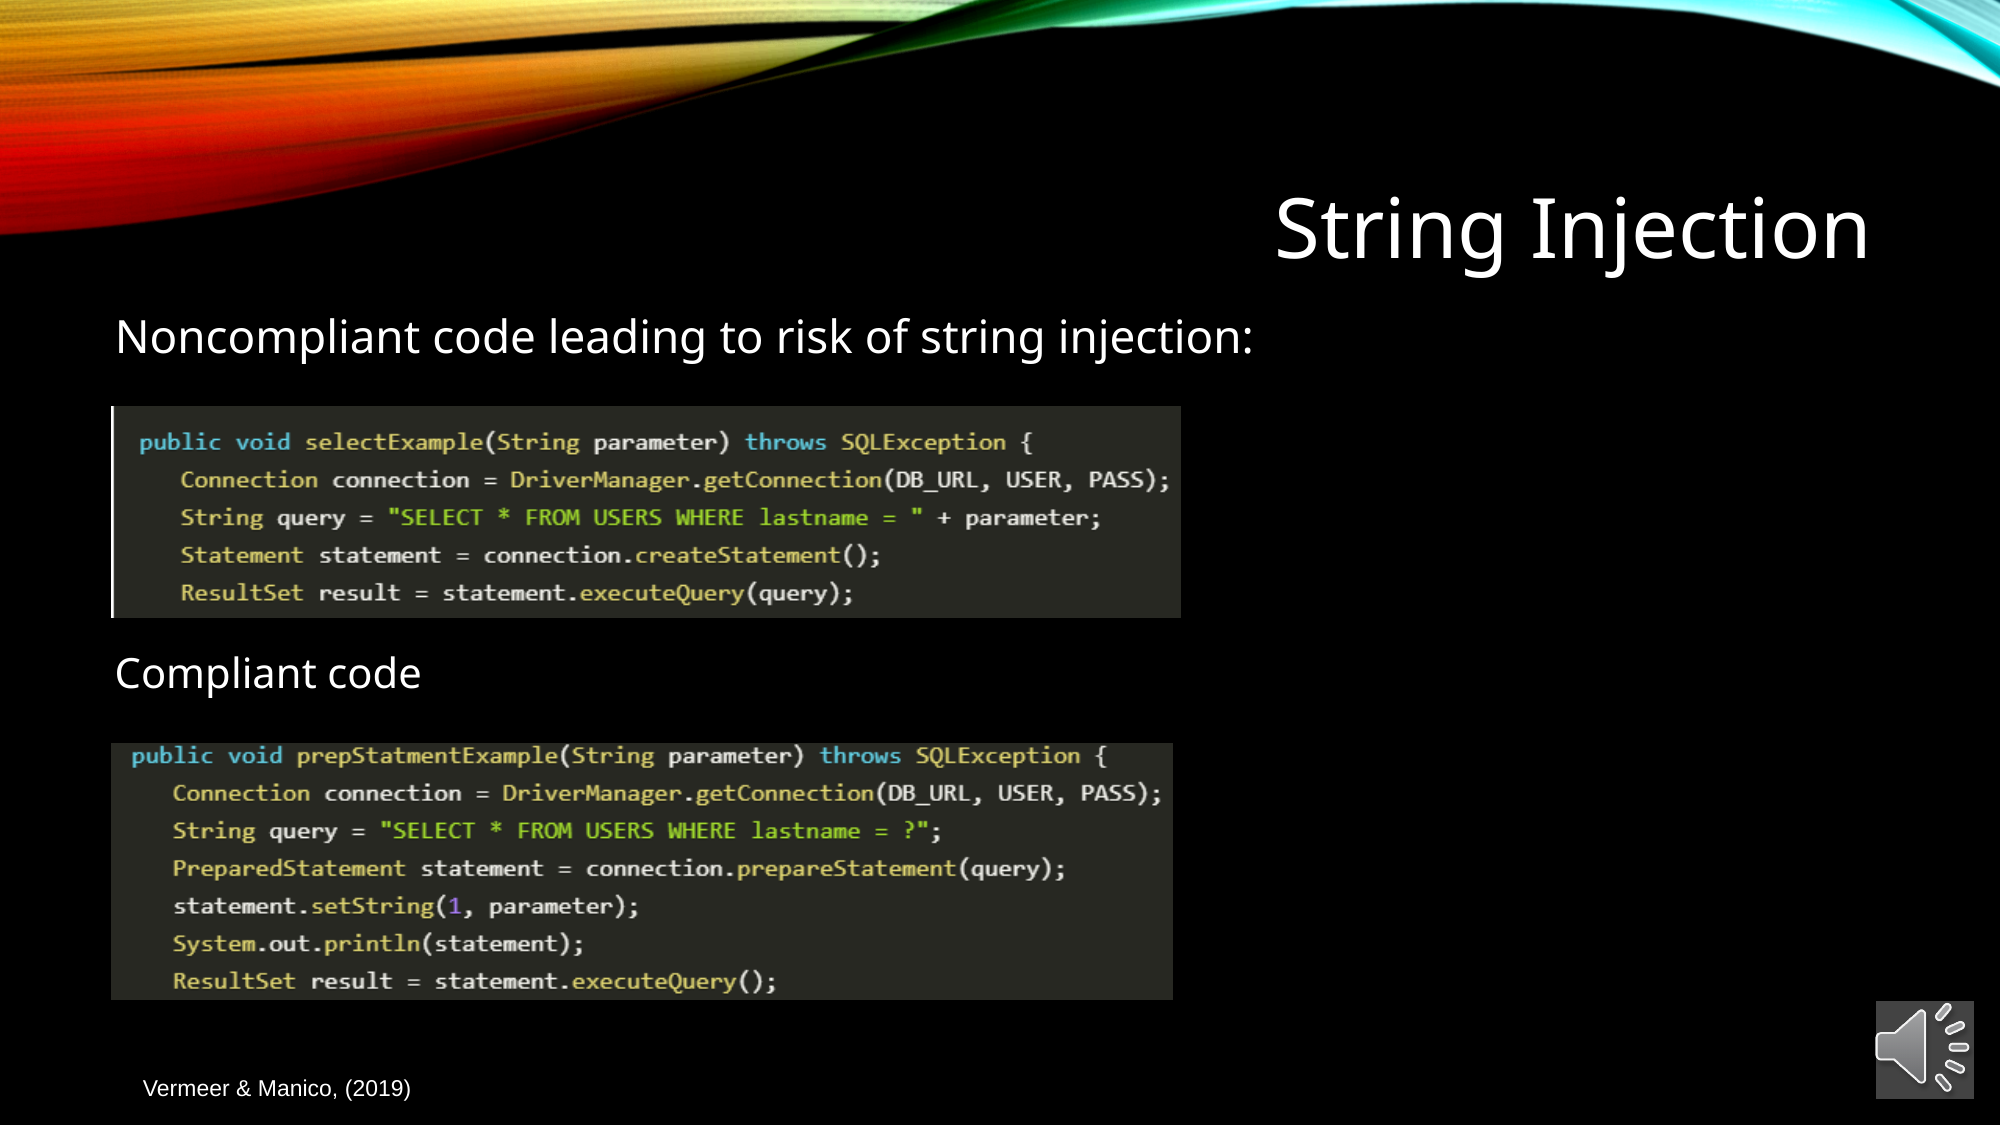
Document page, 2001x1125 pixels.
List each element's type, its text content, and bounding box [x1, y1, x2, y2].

text_box Compliant code [99, 639, 647, 705]
title String Injection [474, 125, 1888, 338]
text_box Vermeer & Manico, (2019) [128, 1066, 740, 1109]
list Noncompliant code leading to risk of string injection: [99, 306, 1875, 967]
picture [111, 743, 1173, 1000]
picture [0, 0, 2000, 237]
picture [111, 406, 1181, 619]
picture [1874, 999, 1976, 1101]
